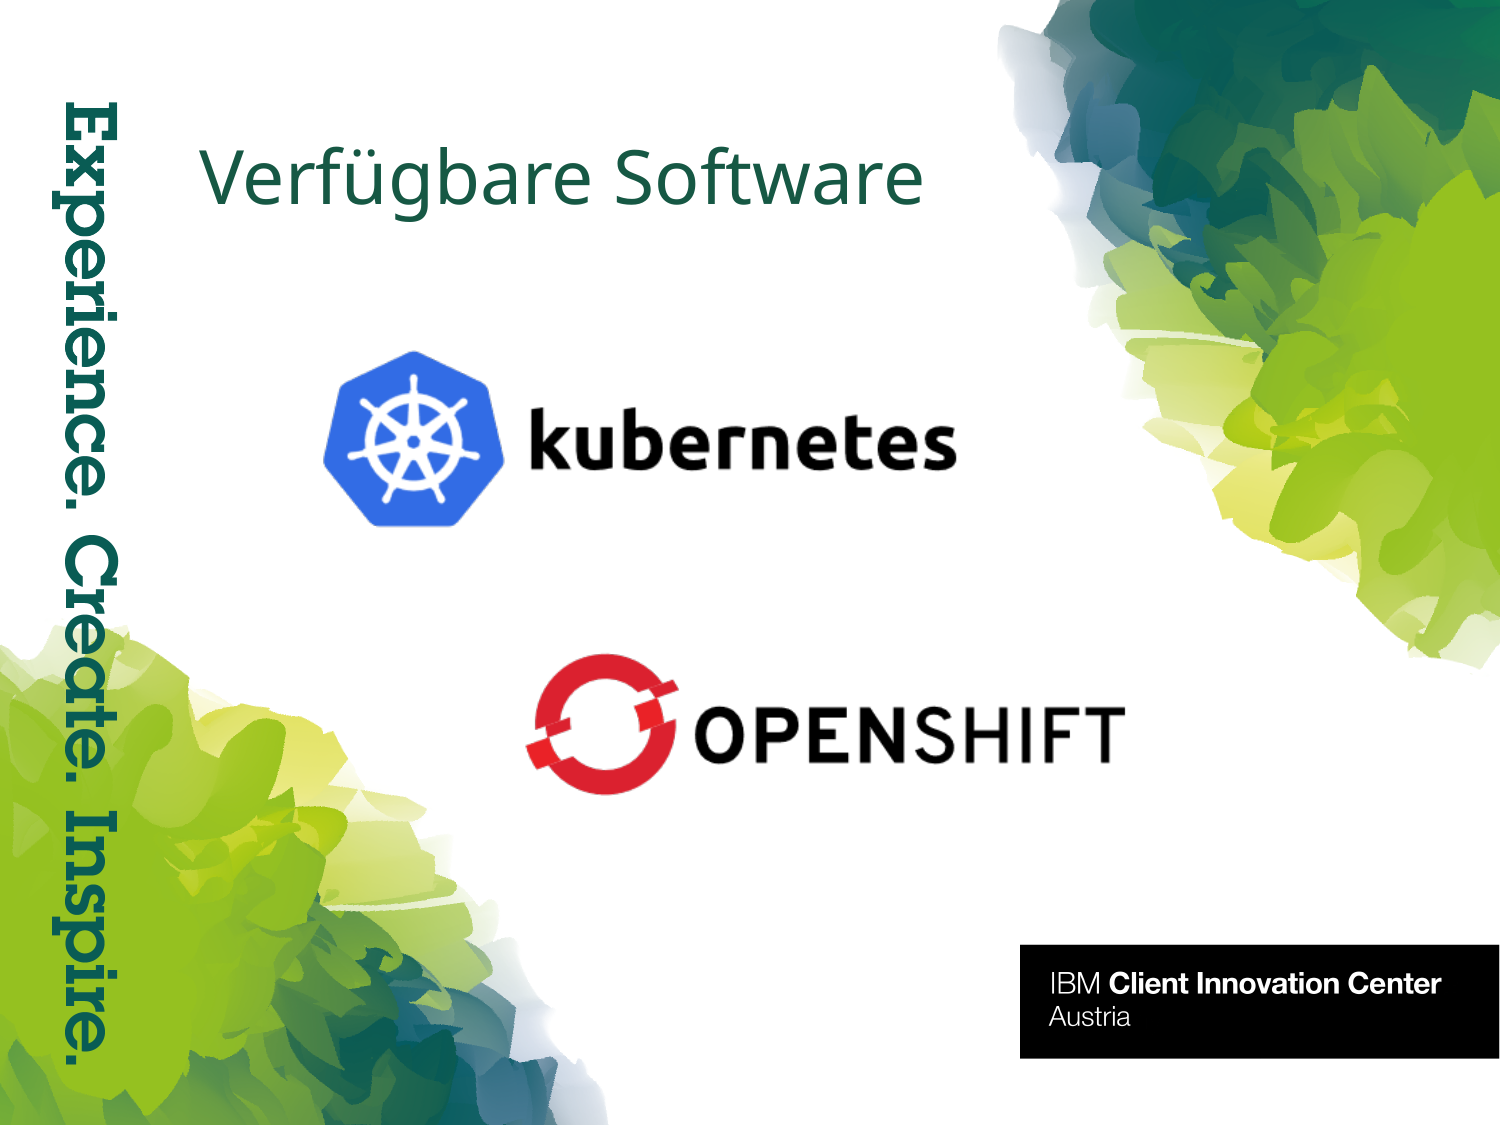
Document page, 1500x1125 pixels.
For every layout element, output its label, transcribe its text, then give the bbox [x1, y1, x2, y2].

picture [0, 0, 1500, 1125]
title Verfügbare Software [0, 81, 1126, 269]
